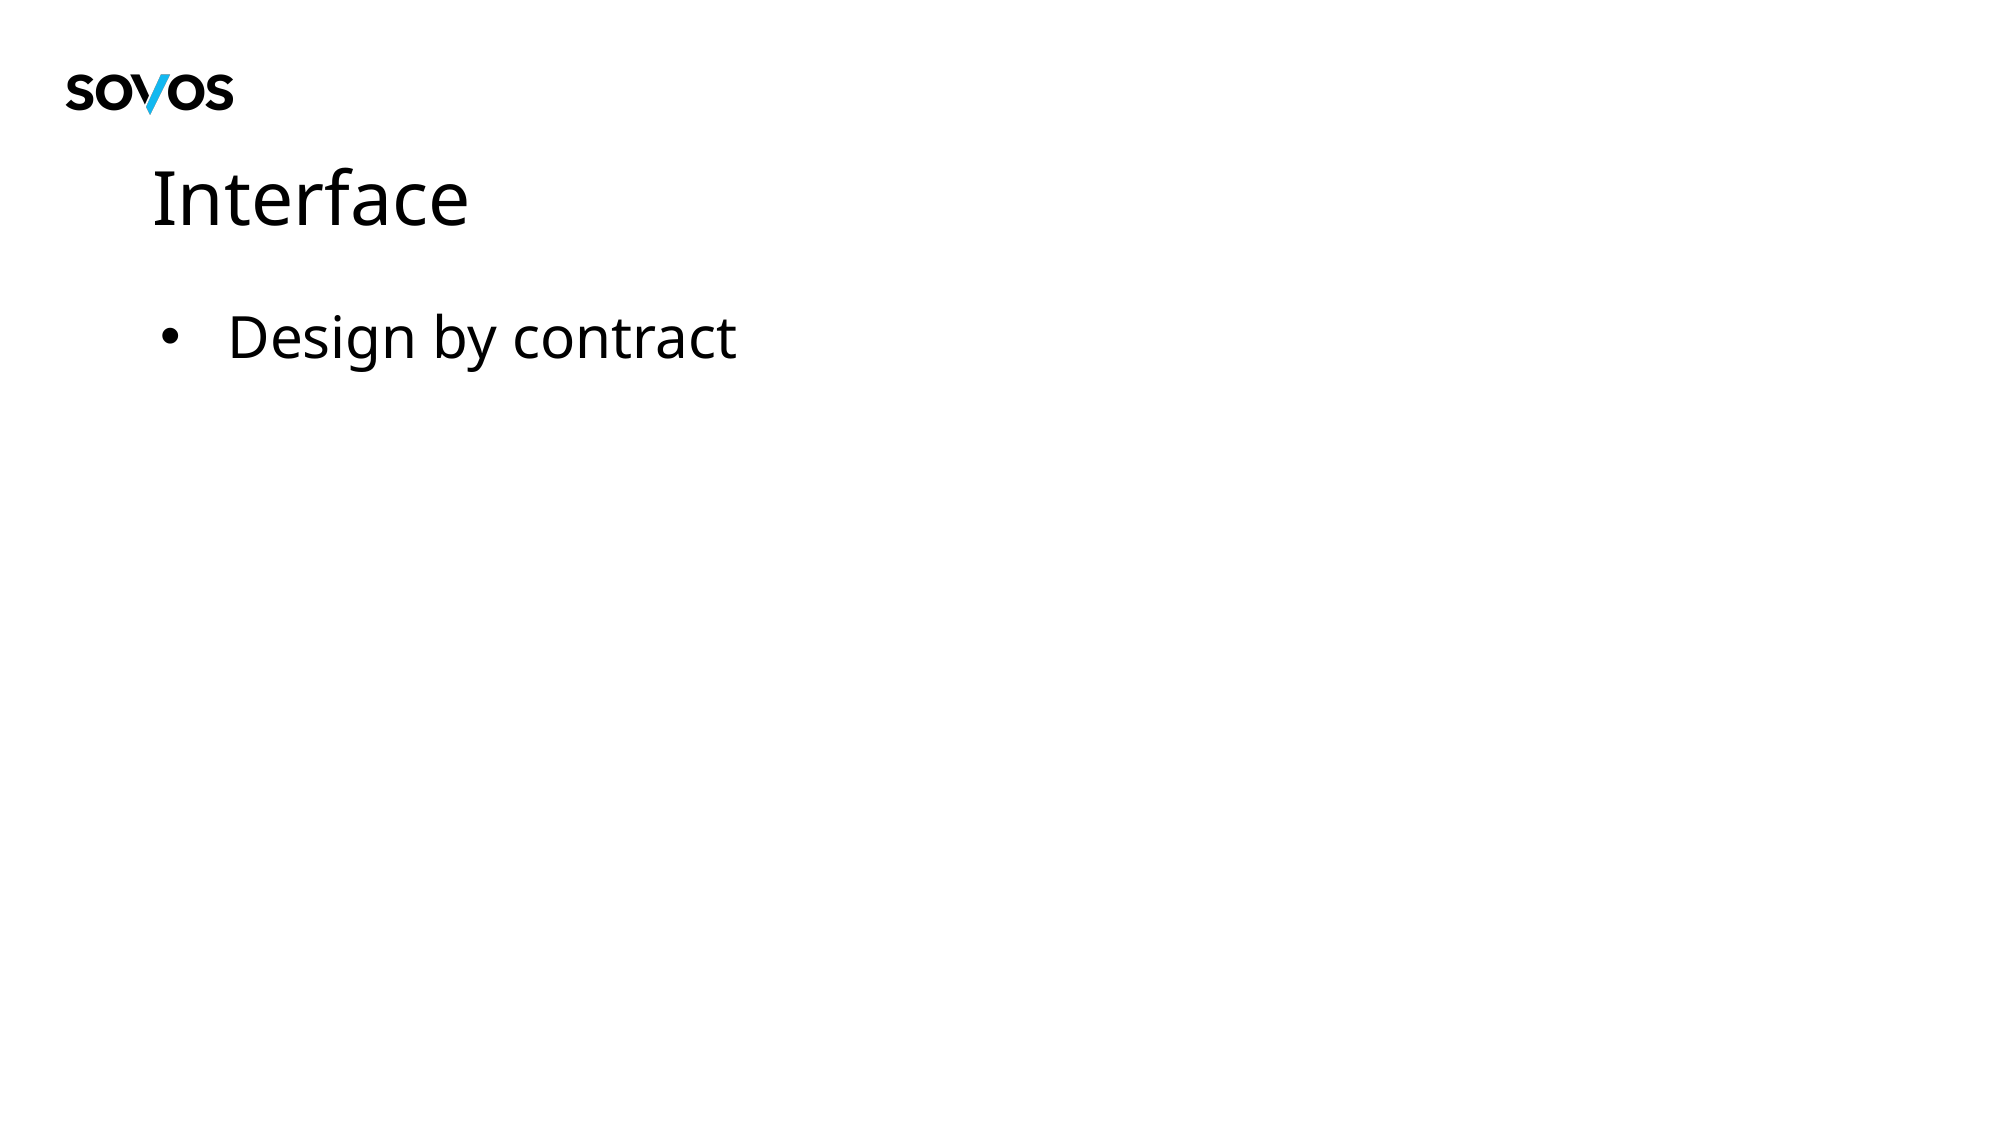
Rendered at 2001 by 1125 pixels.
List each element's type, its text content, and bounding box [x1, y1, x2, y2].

title Interface [137, 149, 1875, 250]
picture [62, 73, 236, 115]
text_box Design by contract [137, 292, 1228, 944]
